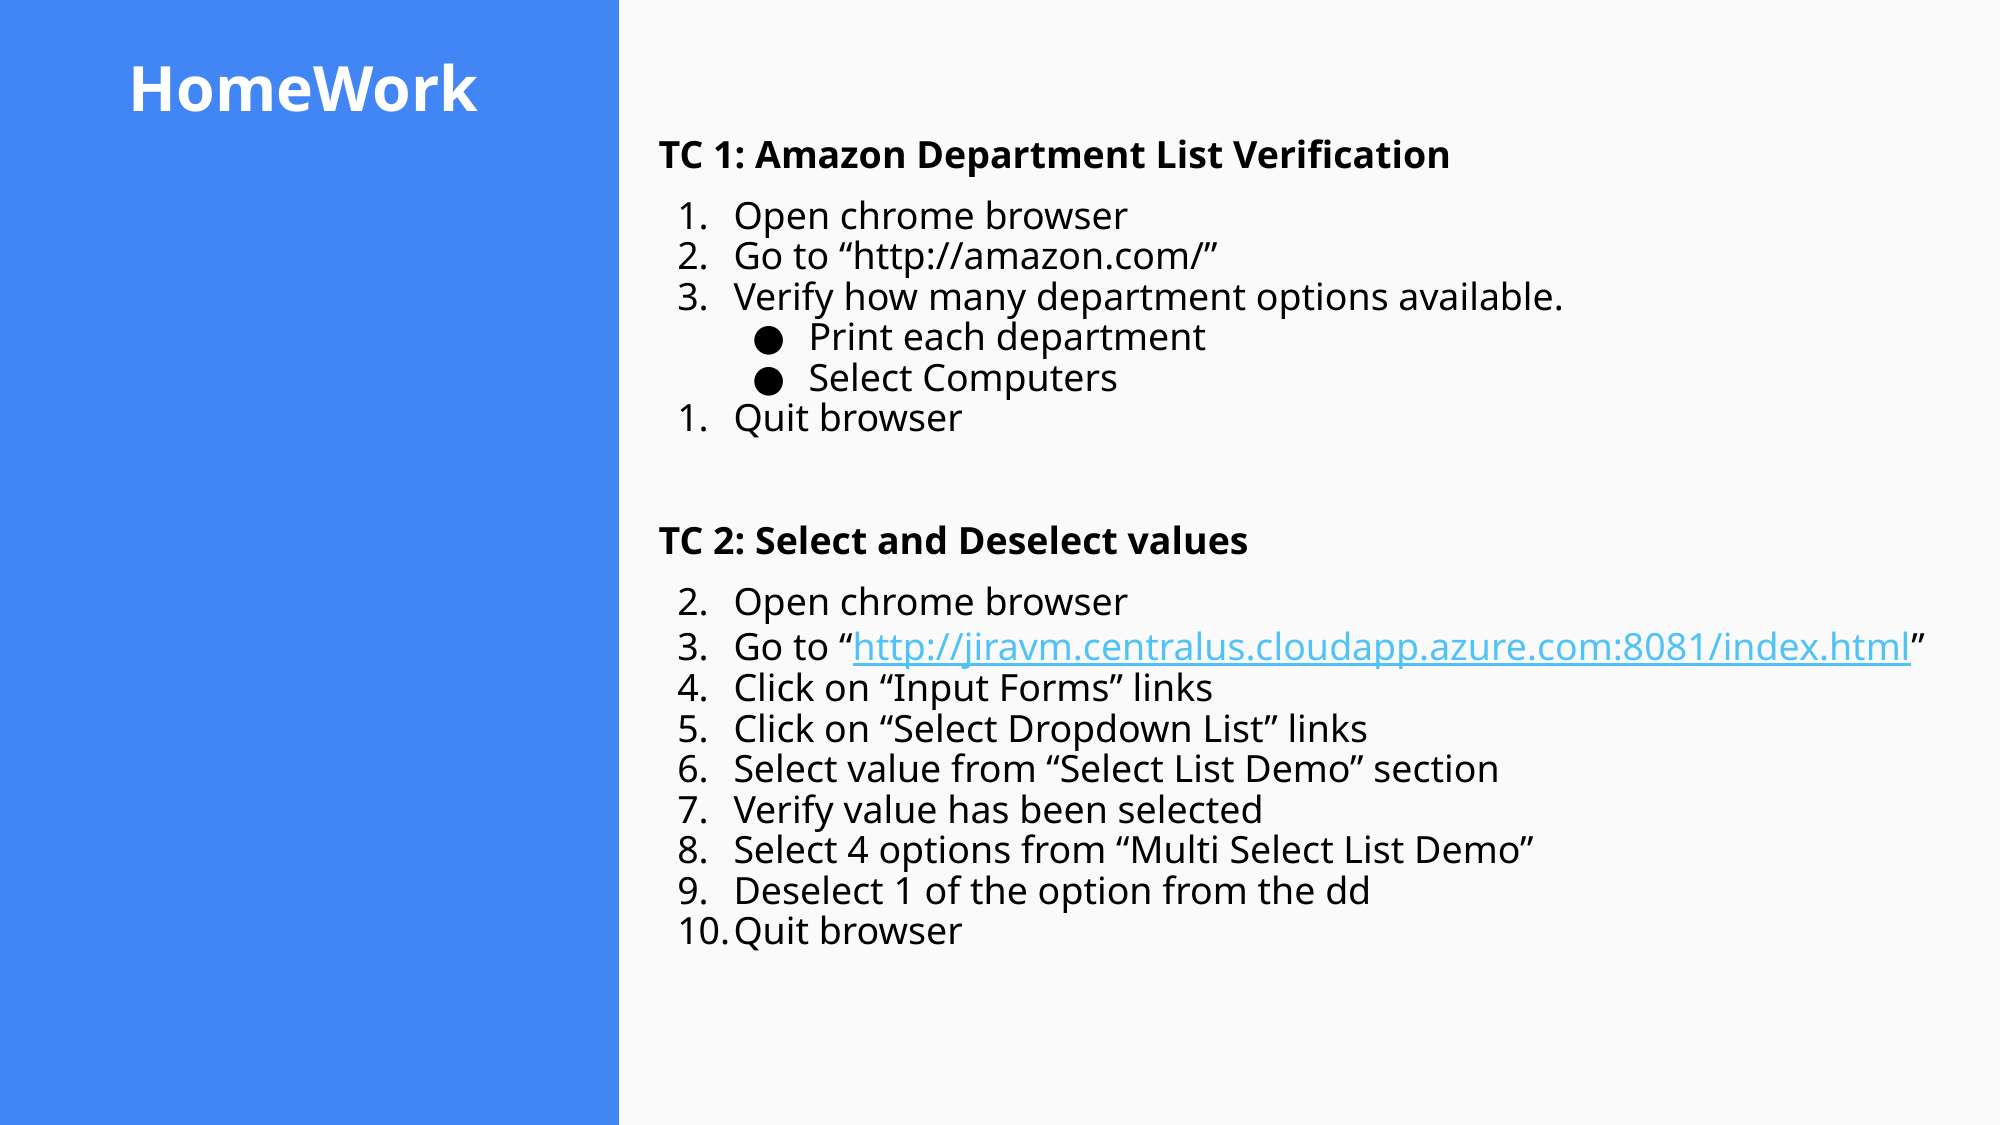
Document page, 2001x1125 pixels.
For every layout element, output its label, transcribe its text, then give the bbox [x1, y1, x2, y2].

text_box TC 1: Amazon Department List Verification Open chrome browser Go to “http://amazon.com/” Verify how many department options available. Print each department Select Computers Quit browser TC 2: Select and Deselect values Open chrome browser Go to “http://jiravm.centralus.cloudapp.azure.com:8081/index.html” Click on “Input Forms” links Click on “Select Dropdown List” links Select value from “Select List Demo” section Verify value has been selected Select 4 options from “Multi Select List Demo” Deselect 1 of the option from the dd Quit browser [643, 10, 1964, 1078]
title HomeWork [16, 10, 592, 140]
